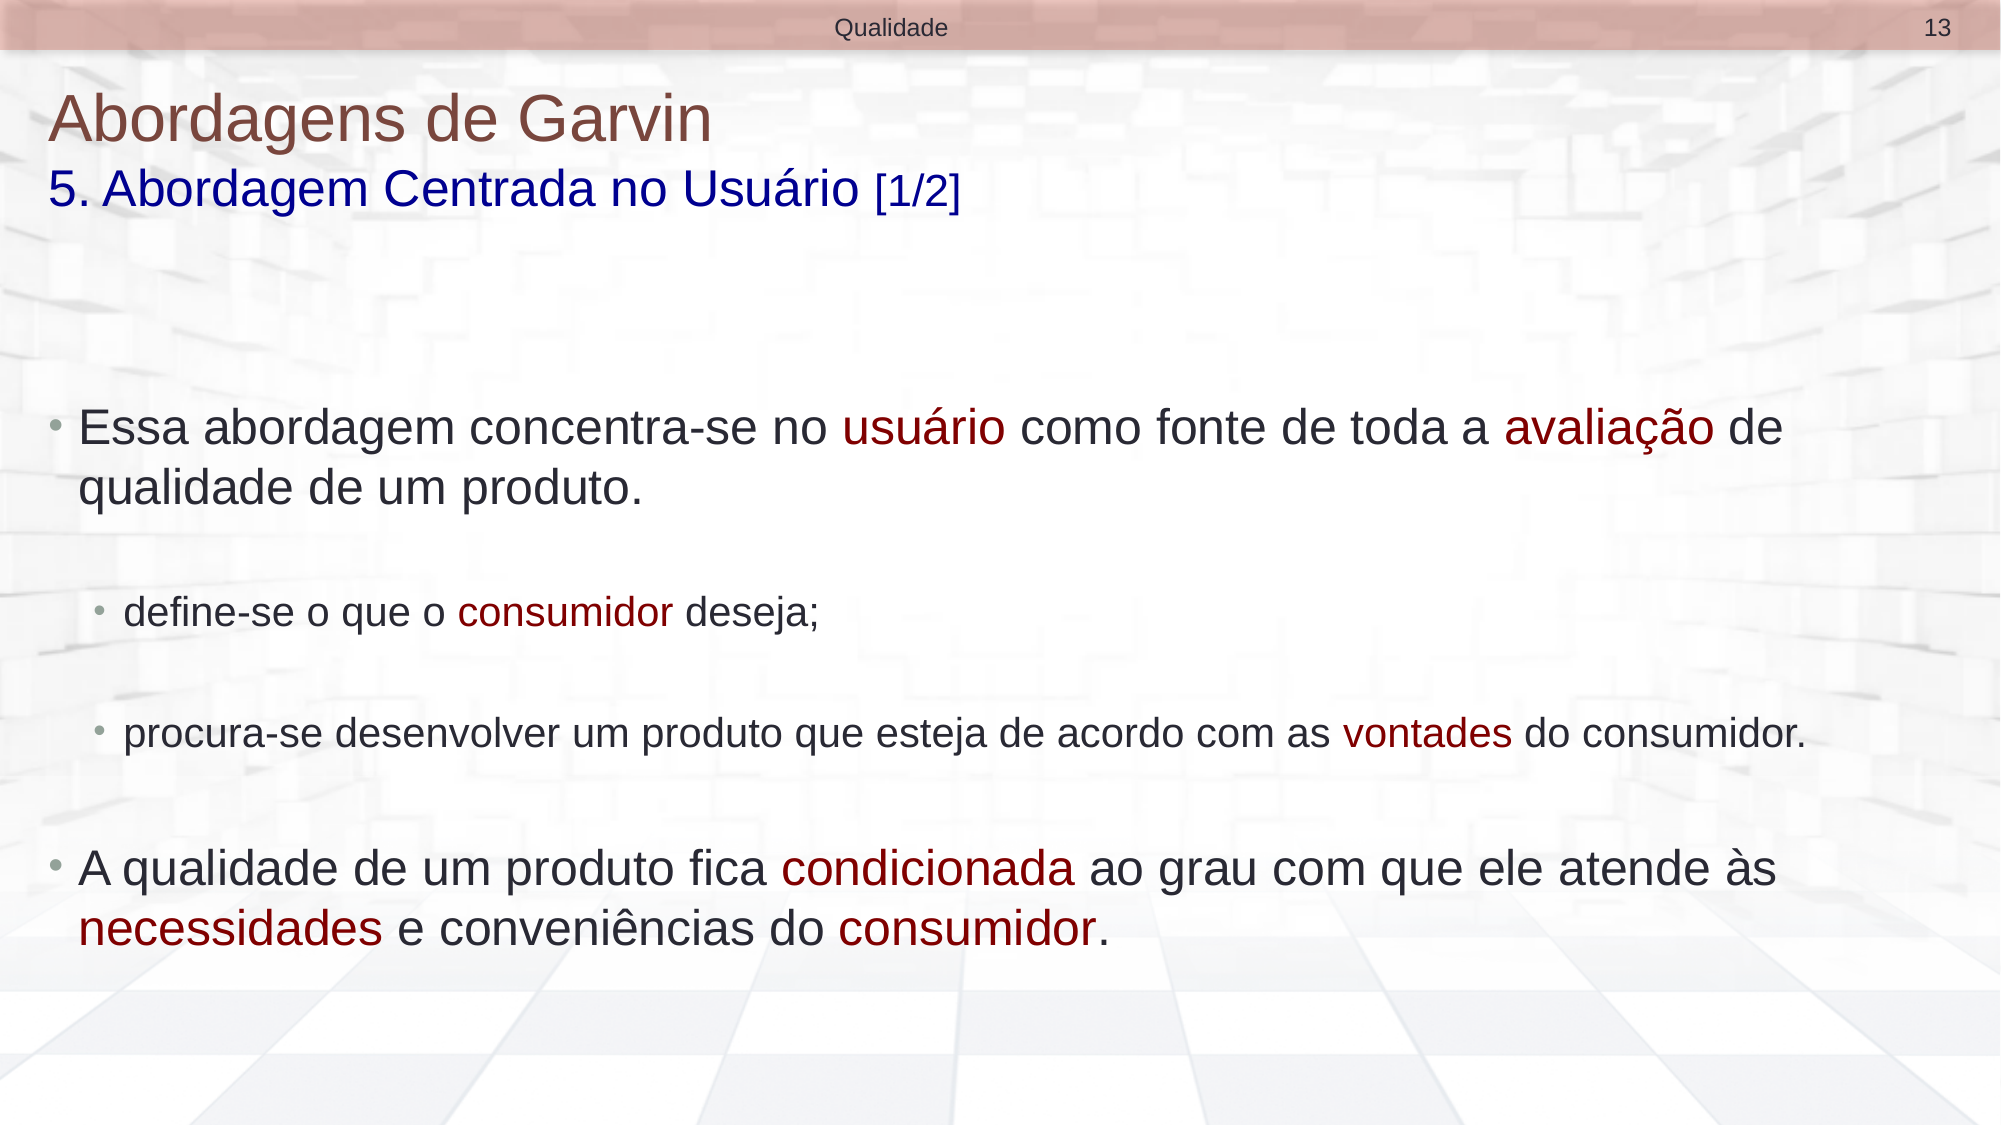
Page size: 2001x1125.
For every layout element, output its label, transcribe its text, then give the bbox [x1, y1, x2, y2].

list Essa abordagem concentra-se no usuário como fonte de toda a avaliação de qualidade de um produto. define-se o que o consumidor deseja; procura-se desenvolver um produto que esteja de acordo com as vontades do consumidor. A qualidade de um produto fica condicionada ao grau com que ele atende às necessidades e conveniências do consumidor. [33, 249, 1967, 1100]
footer Qualidade [33, 3, 1750, 50]
slide_number 13 [1783, 3, 1967, 50]
picture [0, 776, 2000, 1125]
title Abordagens de Garvin 5. Abordagem Centrada no Usuário [1/2] [33, 66, 1967, 225]
